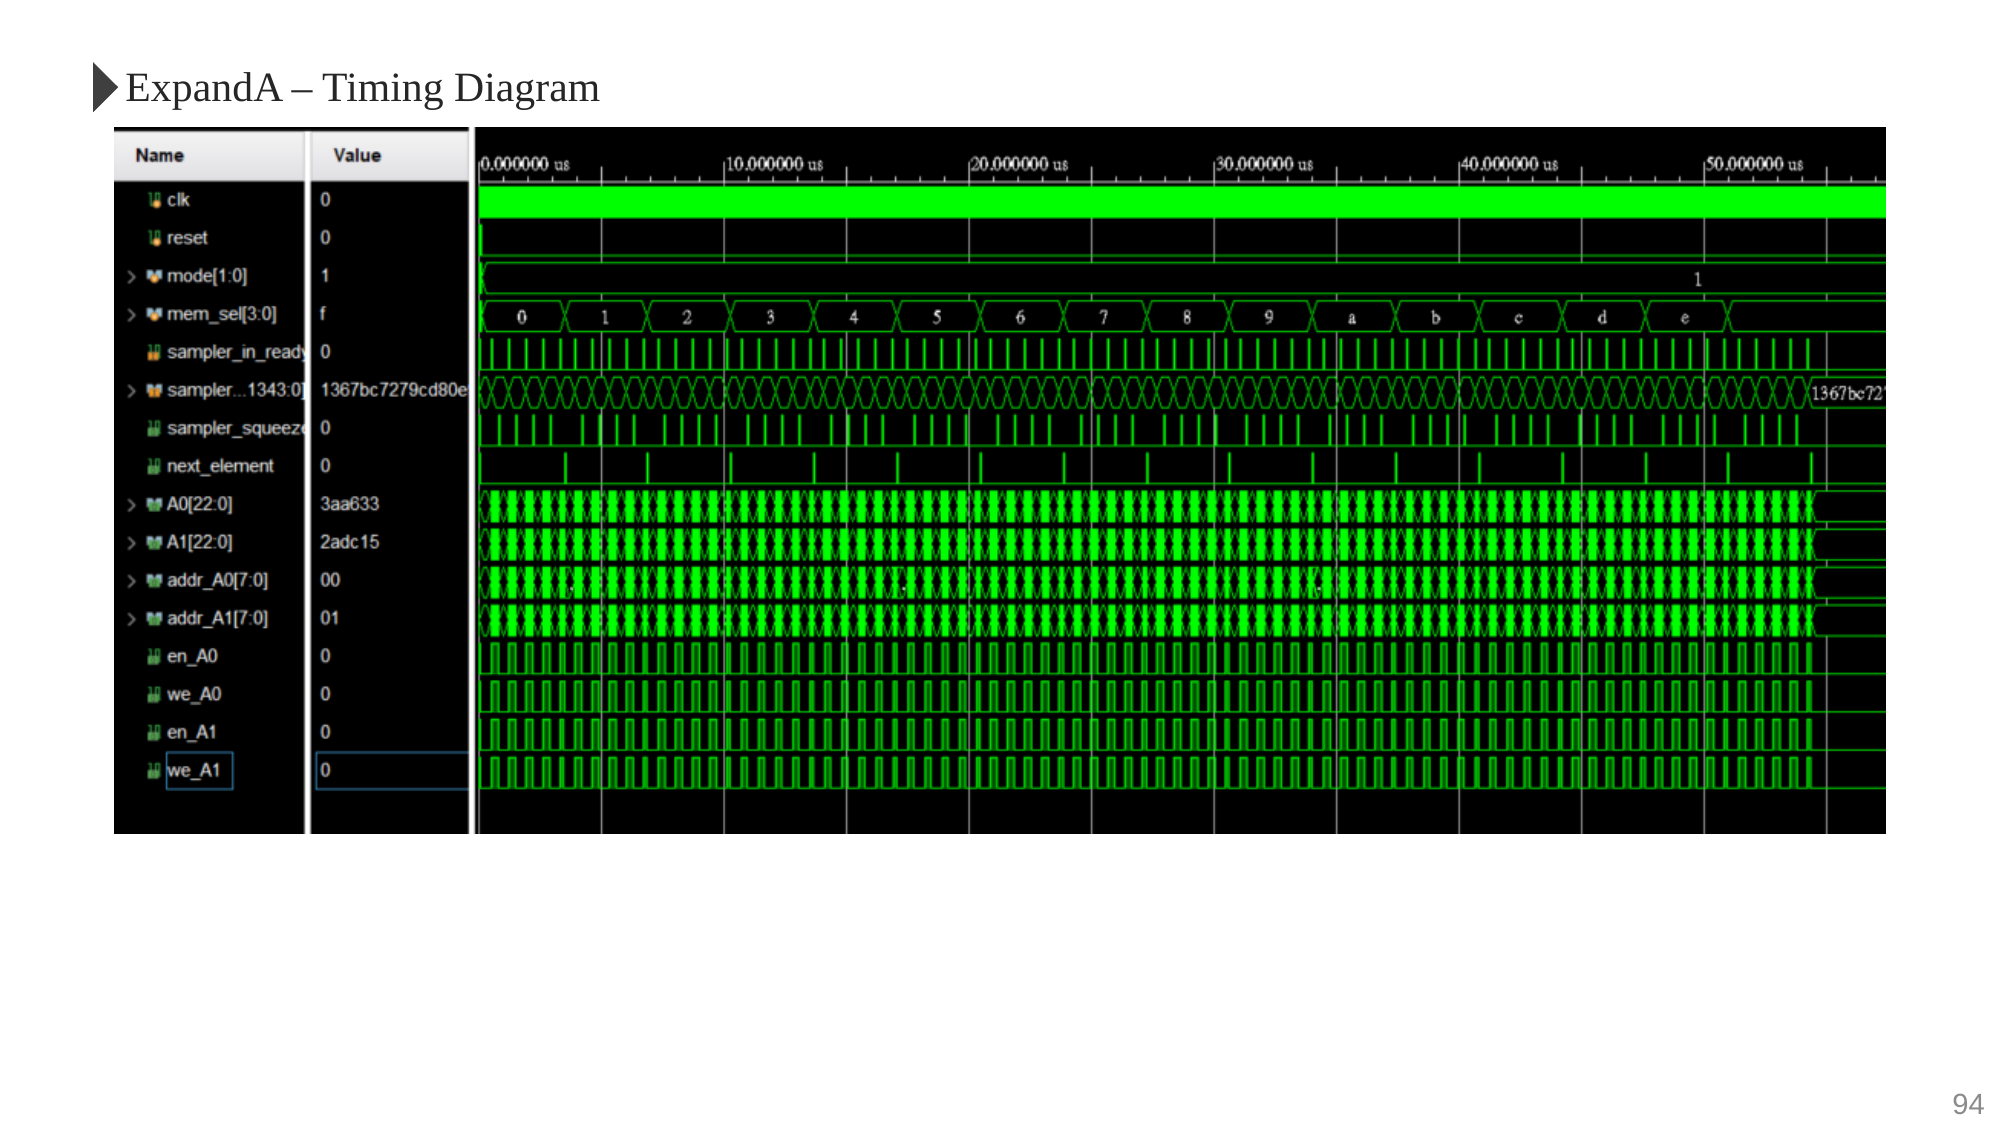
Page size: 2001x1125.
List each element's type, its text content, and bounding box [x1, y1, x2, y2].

slide_number 94 [1550, 1072, 2000, 1125]
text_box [93, 52, 618, 118]
picture [114, 127, 1886, 834]
